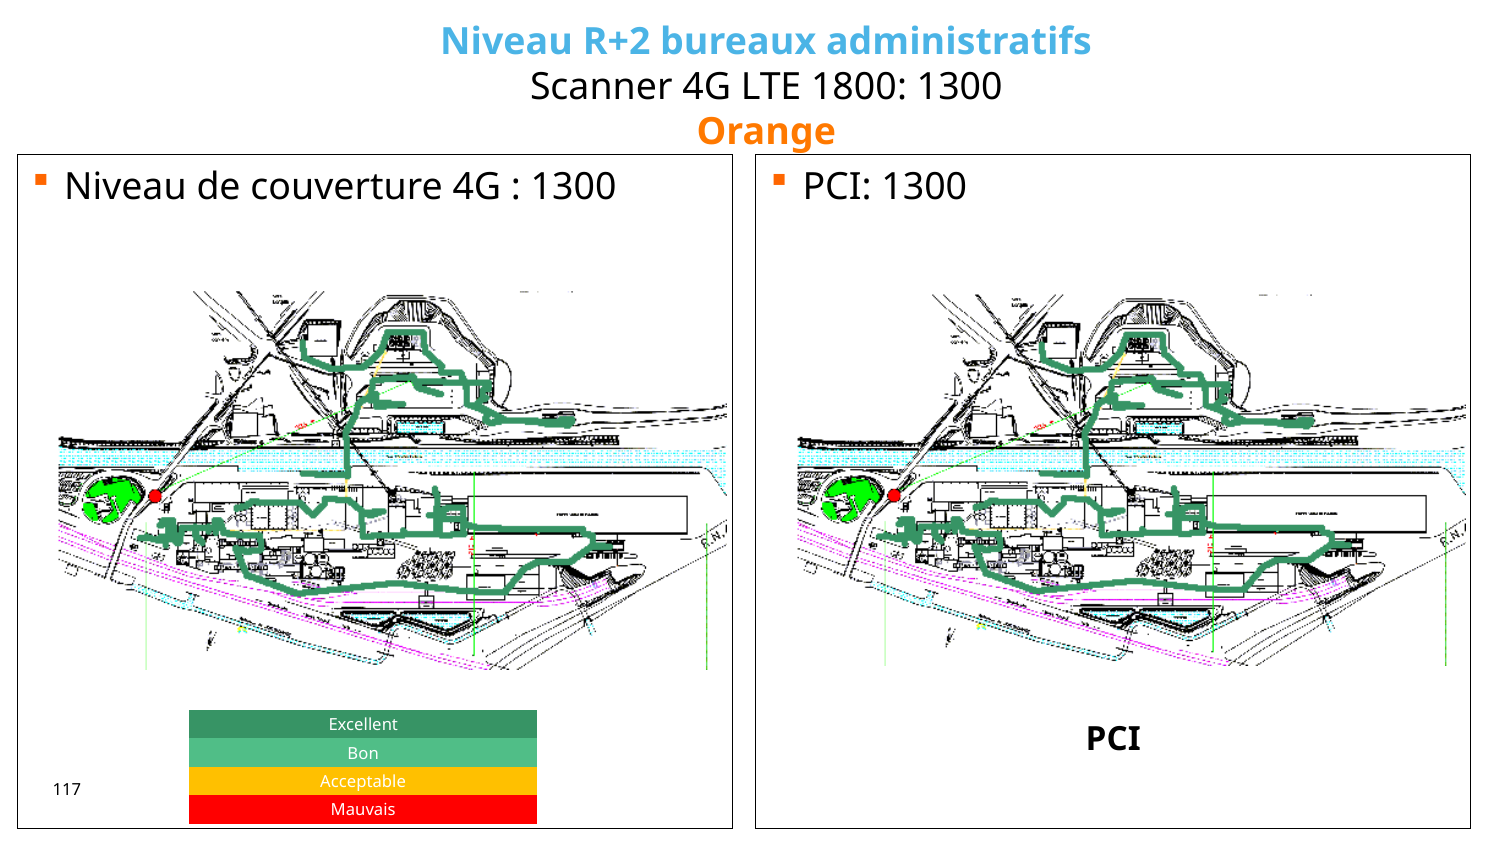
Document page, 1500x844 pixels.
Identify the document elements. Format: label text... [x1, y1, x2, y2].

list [22, 256, 727, 671]
text_box Niveau de couverture 4G : 1300 [17, 154, 733, 293]
text_box [732, 293, 756, 551]
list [761, 260, 1466, 667]
table_header Excellent [189, 710, 537, 738]
text_box Niveau R+2 bureaux administratifs Scanner 4G LTE 1800: 1300 Orange [187, 9, 1346, 125]
text_box Niveau de couverture 4G : 1300 [17, 551, 733, 829]
table_cell Acceptable [189, 767, 537, 795]
table_cell Bon [189, 738, 537, 767]
table_cell Mauvais [189, 795, 537, 824]
text_box PCI: 1300 PCI [755, 154, 1471, 829]
